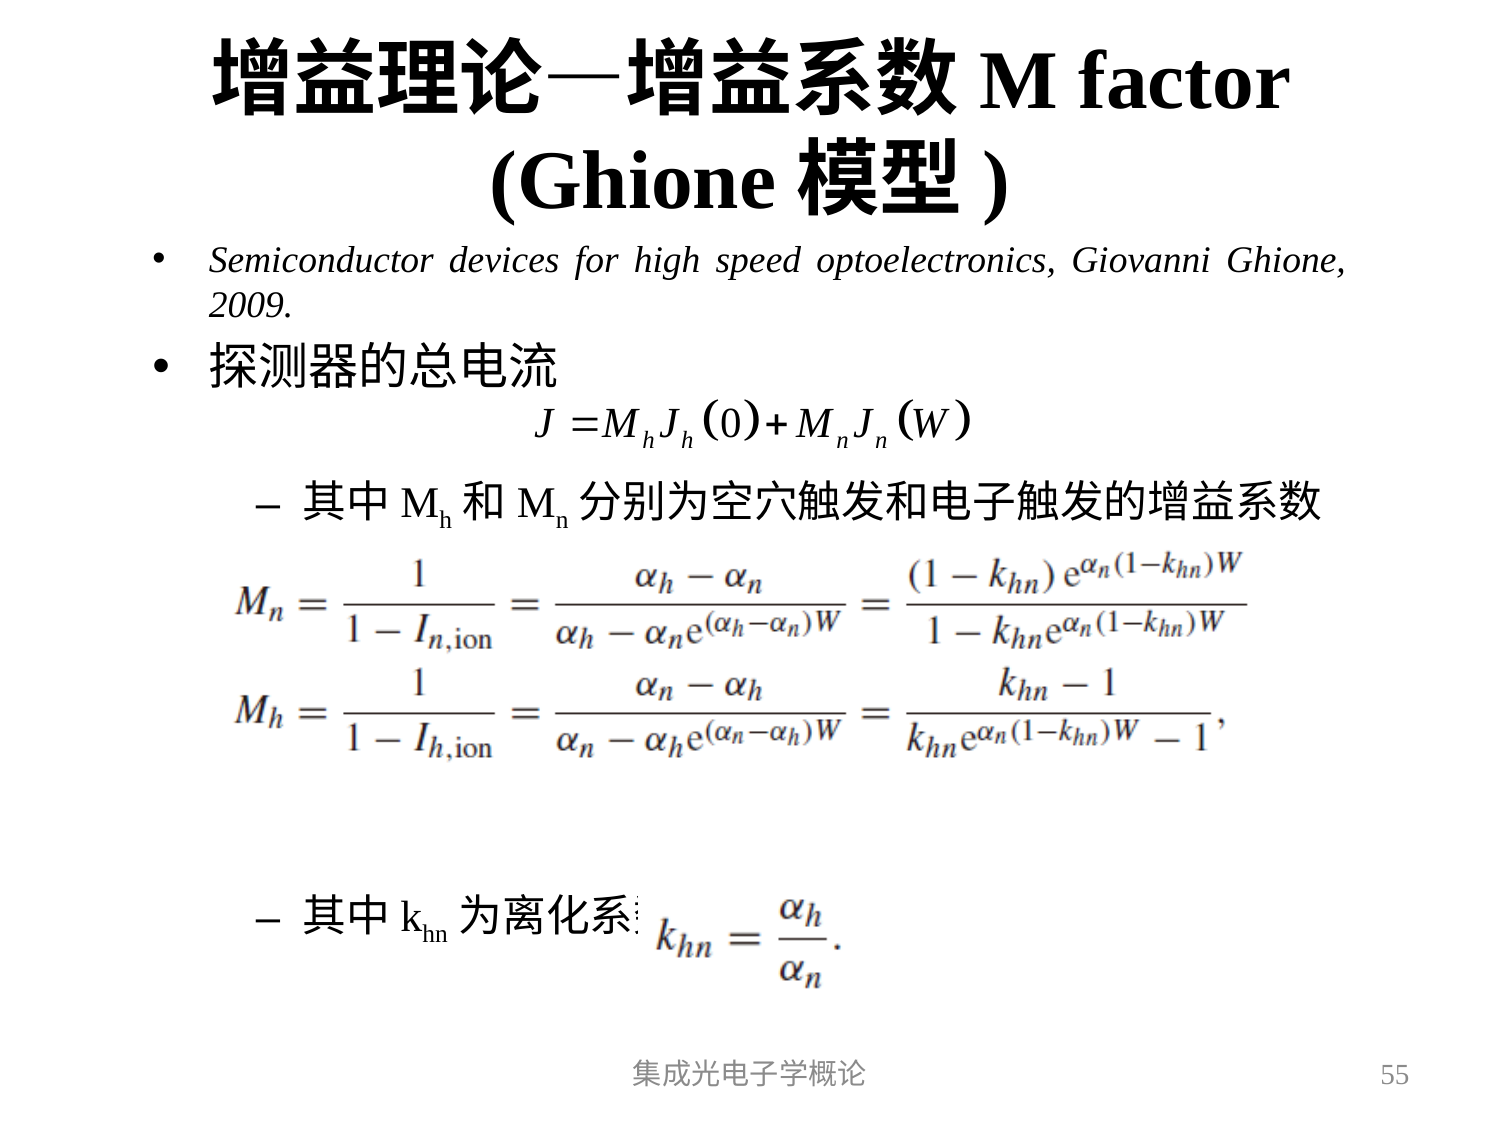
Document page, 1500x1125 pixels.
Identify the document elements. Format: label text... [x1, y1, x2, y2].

list Semiconductor devices for high speed optoelectronics, Giovanni Ghione, 2009. 探测器的总电流 其中Mh和Mn分别为空穴触发和电子触发的增益系数 其中khn为离化系数比 [137, 227, 1363, 1038]
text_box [525, 390, 975, 463]
picture [638, 876, 862, 1001]
title 增益理论—增益系数M factor (Ghione模型) [75, 75, 1425, 175]
footer 集成光电子学概论 [439, 1042, 1060, 1103]
slide_number 55 [1074, 1042, 1425, 1103]
picture [206, 542, 1294, 776]
